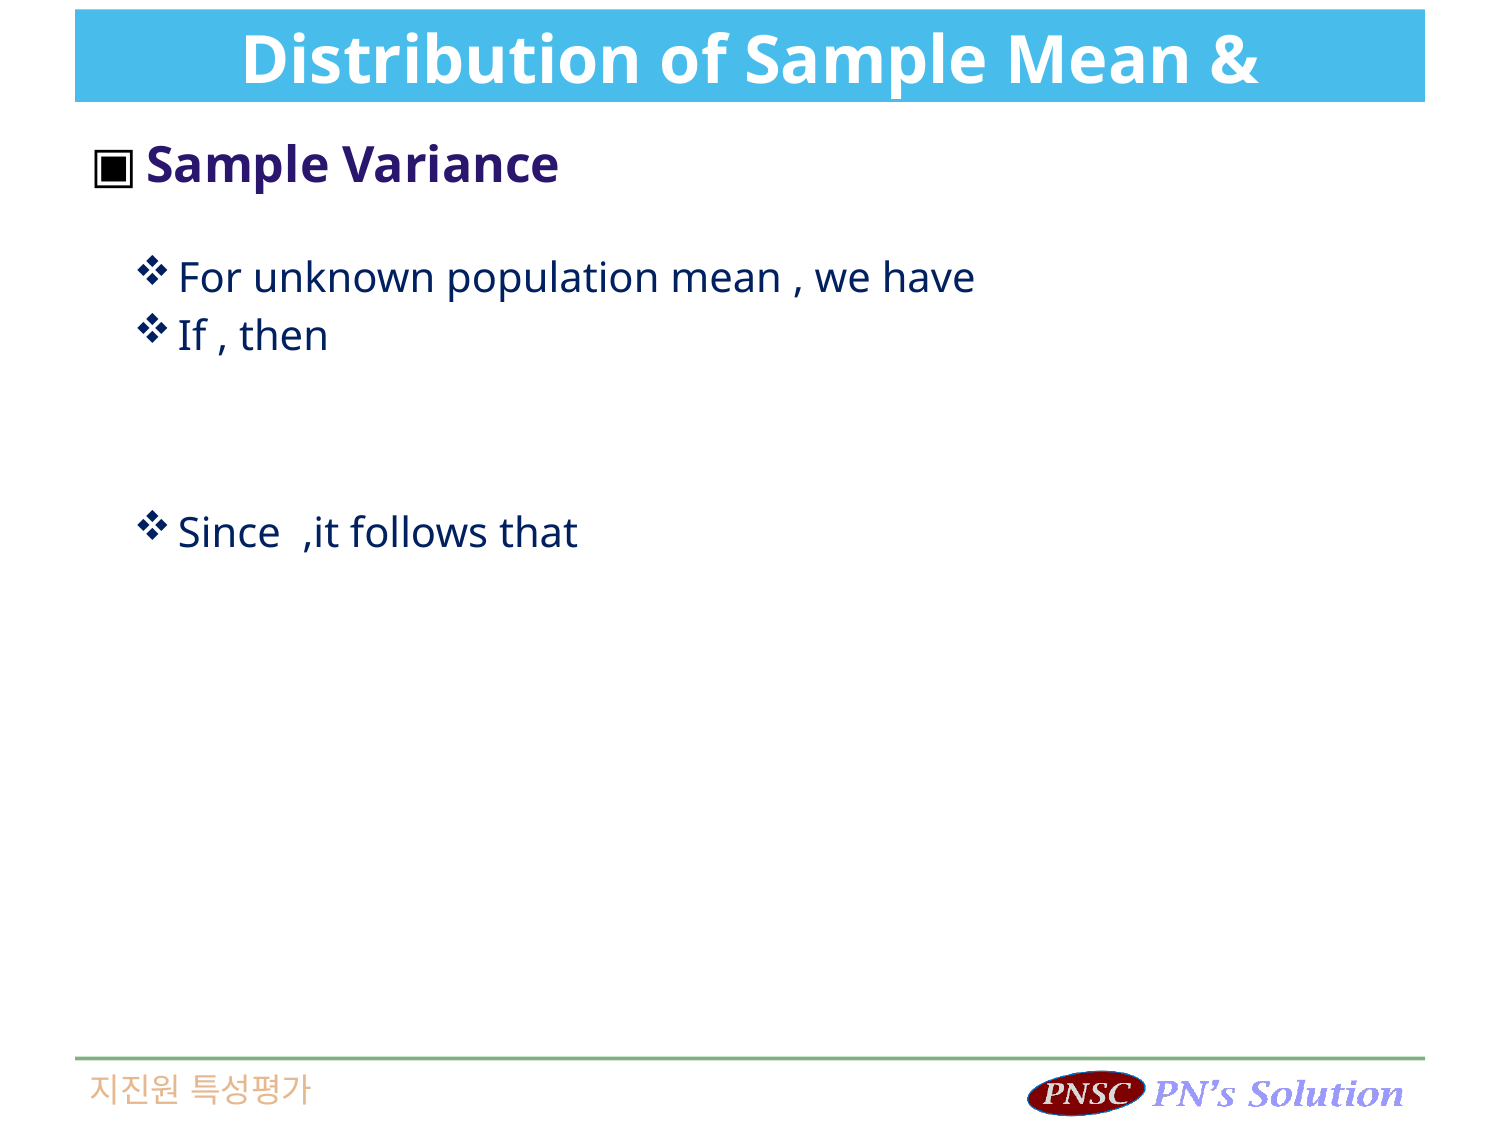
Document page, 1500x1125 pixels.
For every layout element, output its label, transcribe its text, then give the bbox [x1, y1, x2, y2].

title Distribution of Sample Mean & Variance [75, 9, 1425, 102]
picture [1022, 1062, 1425, 1125]
